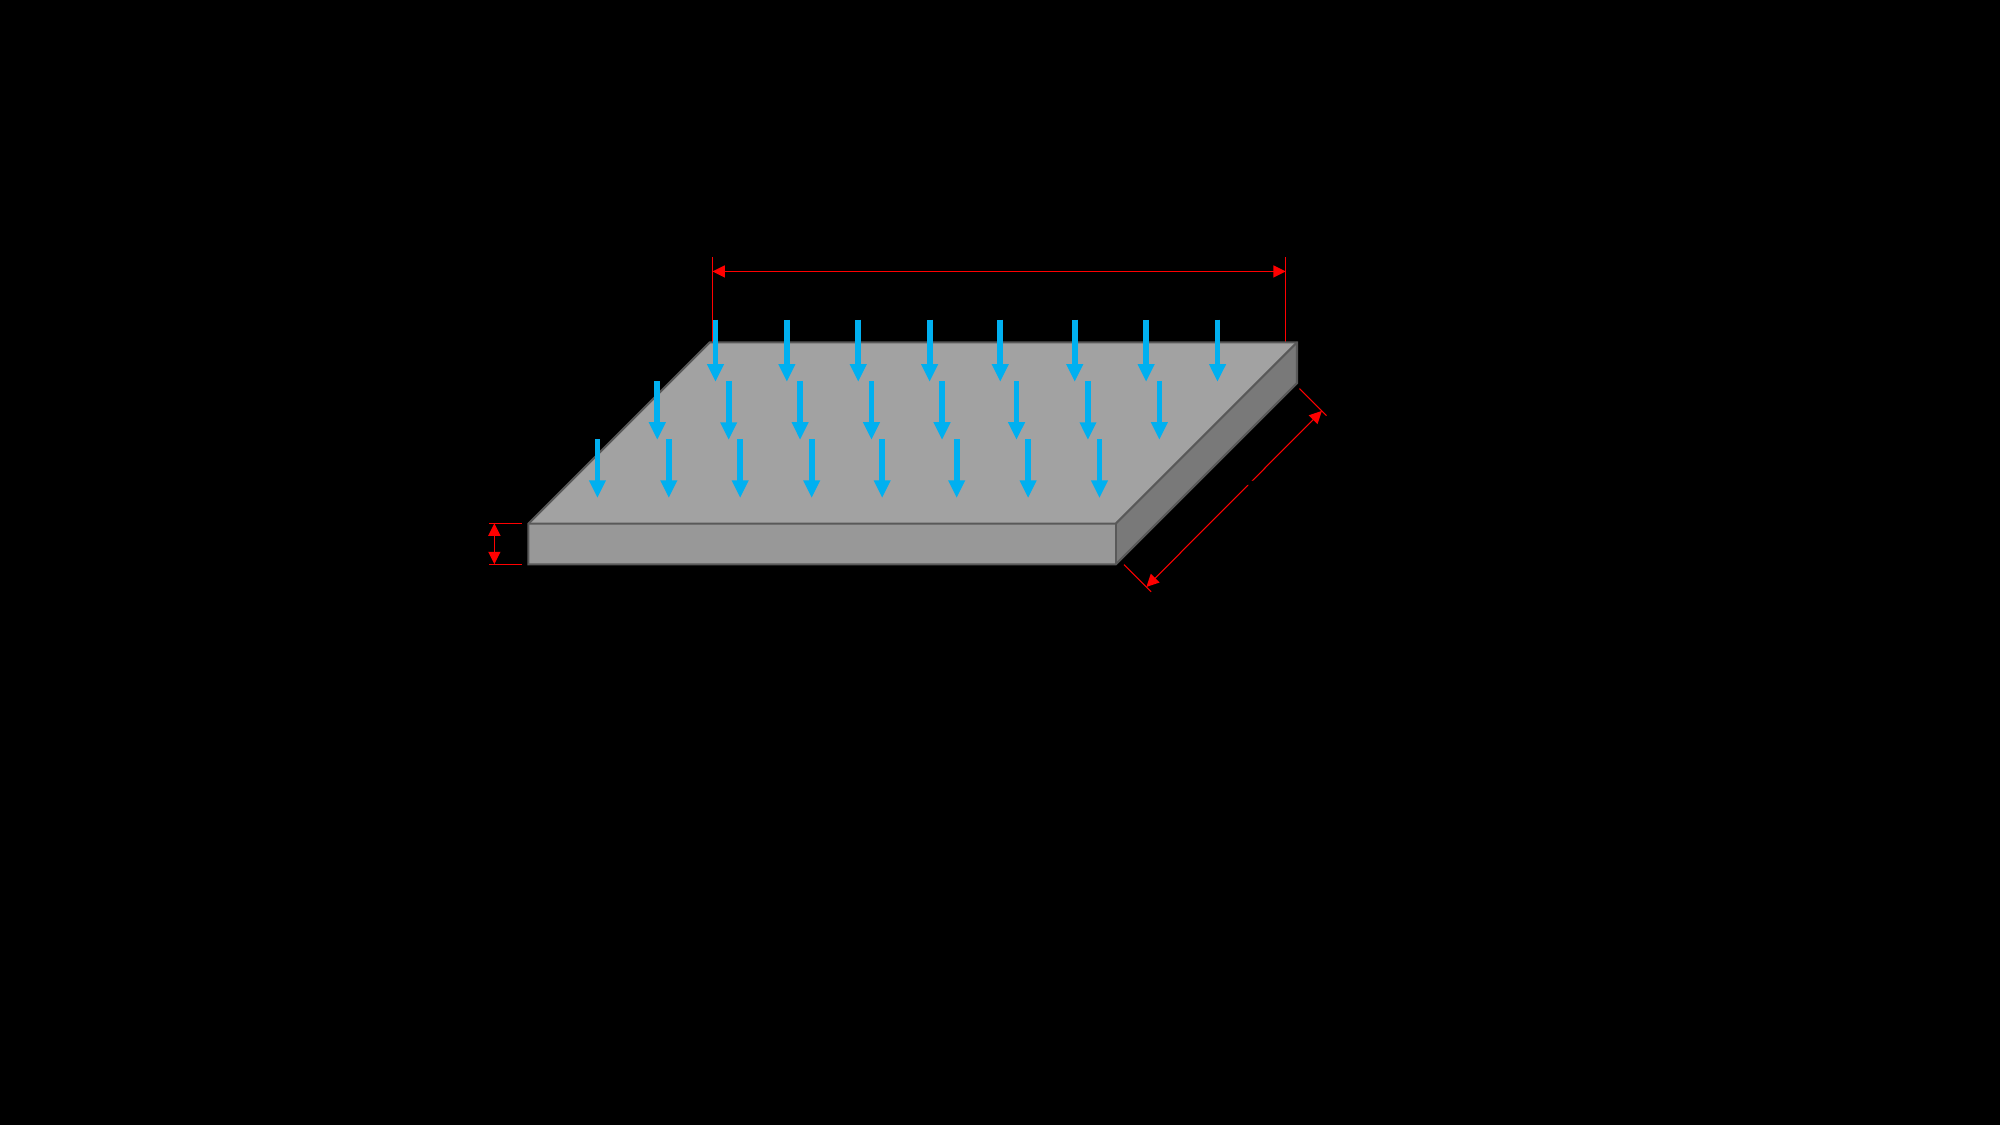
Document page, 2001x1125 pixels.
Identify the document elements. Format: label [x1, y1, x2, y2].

text_box [657, 381, 1160, 440]
text_box [597, 439, 1100, 498]
text_box [1206, 365, 1245, 615]
text_box [1220, 341, 1299, 383]
text_box [488, 523, 522, 565]
text_box [669, 341, 713, 381]
text_box [715, 319, 1218, 382]
text_box [956, 12, 1043, 319]
text_box [1043, 431, 1206, 566]
text_box [956, 498, 1043, 587]
text_box [454, 382, 712, 636]
text_box [1245, 384, 1298, 437]
text_box [714, 522, 956, 566]
